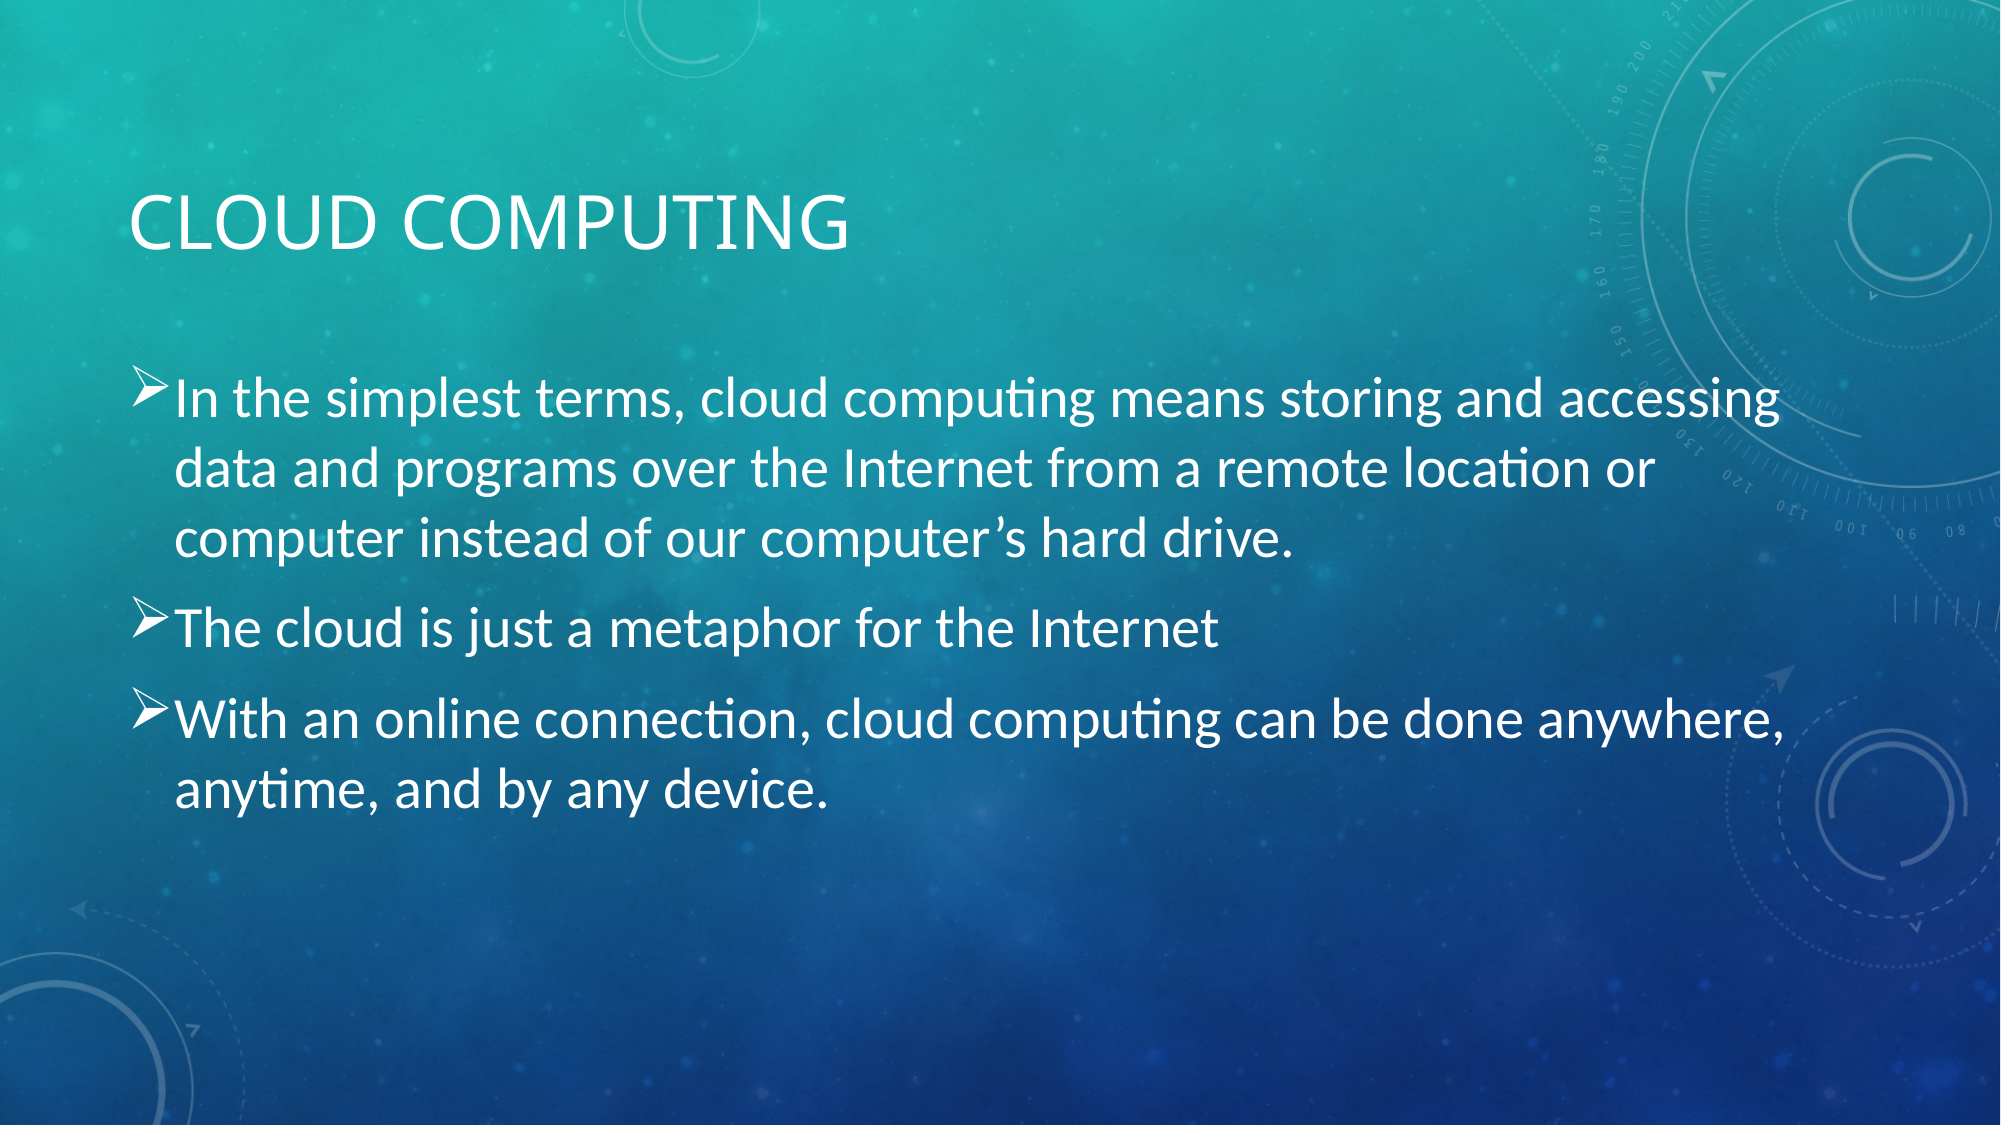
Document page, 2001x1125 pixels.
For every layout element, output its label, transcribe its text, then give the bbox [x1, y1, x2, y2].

title Cloud Computing [112, 99, 1888, 339]
picture [0, 0, 2001, 1125]
list In the simplest terms, cloud computing means storing and accessing data and programs over the Internet from a remote location or computer instead of our computer’s hard drive. The cloud is just a metaphor for the Internet With an online connection, cloud computing can be done anywhere, anytime, and by any device. [112, 351, 1888, 1030]
